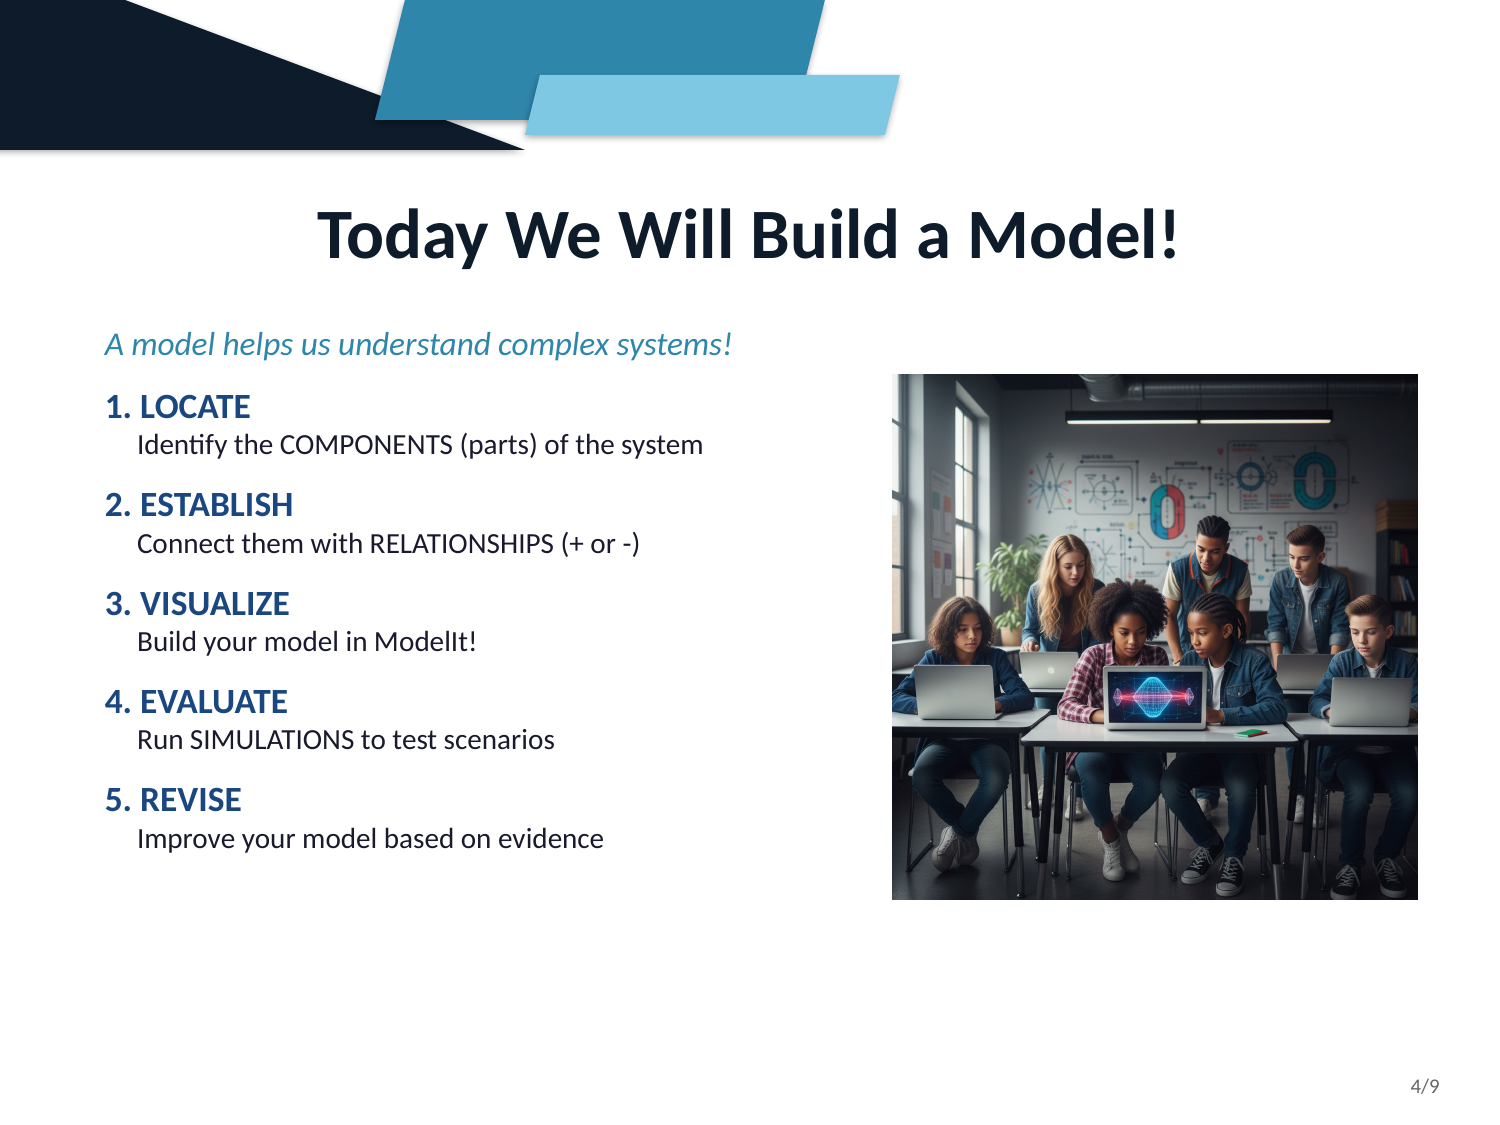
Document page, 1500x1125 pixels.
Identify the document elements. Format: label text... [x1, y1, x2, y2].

text_box [374, 0, 826, 121]
text_box Today We Will Build a Model! [302, 179, 1198, 280]
text_box 4/9 [1395, 1065, 1455, 1105]
text_box [0, 0, 526, 151]
text_box [524, 74, 901, 136]
text_box A model helps us understand complex systems! 1. LOCATE Identify the COMPONENTS (parts) of the system 2. ESTABLISH Connect them with RELATIONSHIPS (+ or -) 3. VISUALIZE Build your model in ModelIt! 4. EVALUATE Run SIMULATIONS to test scenarios 5. REVISE Improve your model based on evidence [89, 314, 870, 862]
picture [892, 374, 1418, 901]
